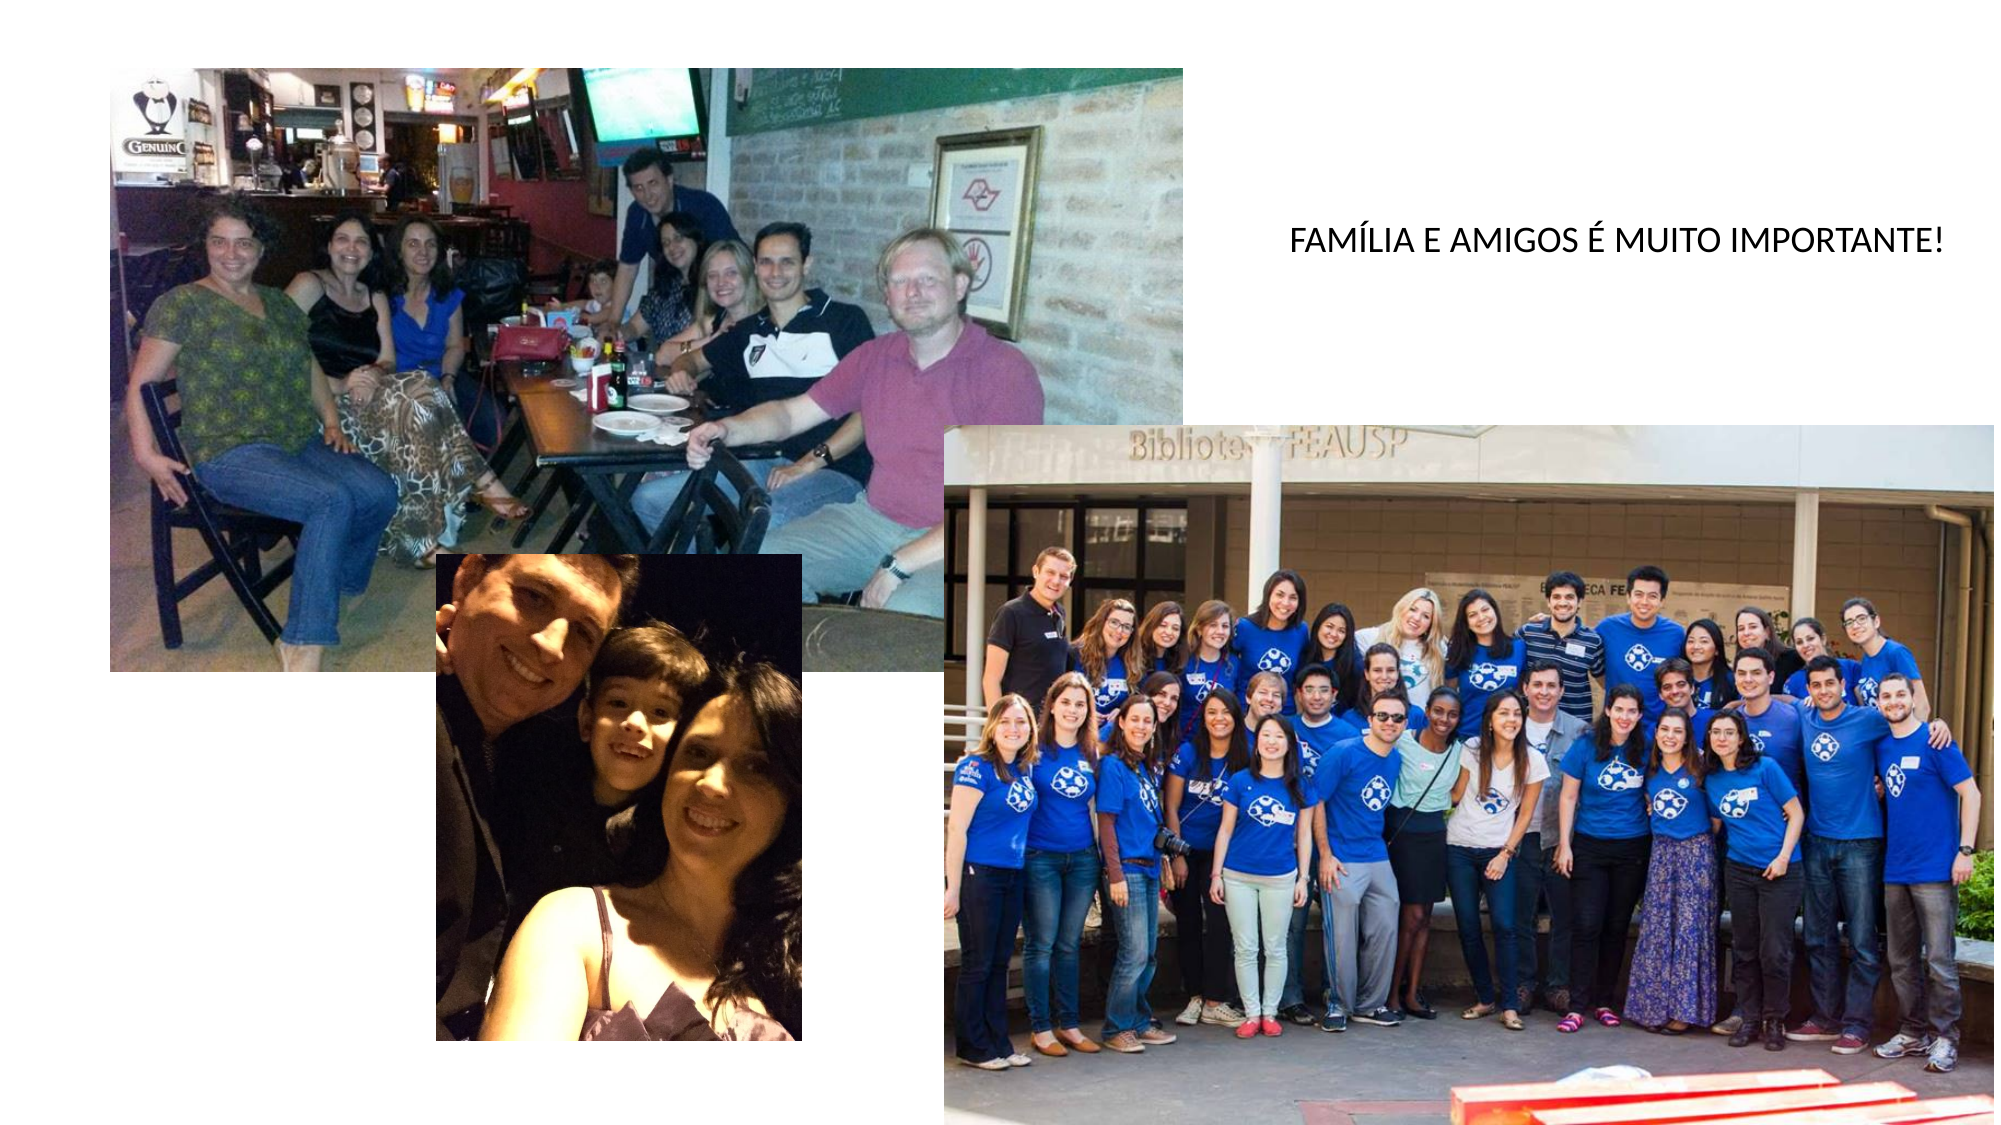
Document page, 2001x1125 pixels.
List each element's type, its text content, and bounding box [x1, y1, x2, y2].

text_box FAMÍLIA E AMIGOS É MUITO IMPORTANTE! [1274, 207, 1961, 268]
picture [110, 68, 1994, 1125]
